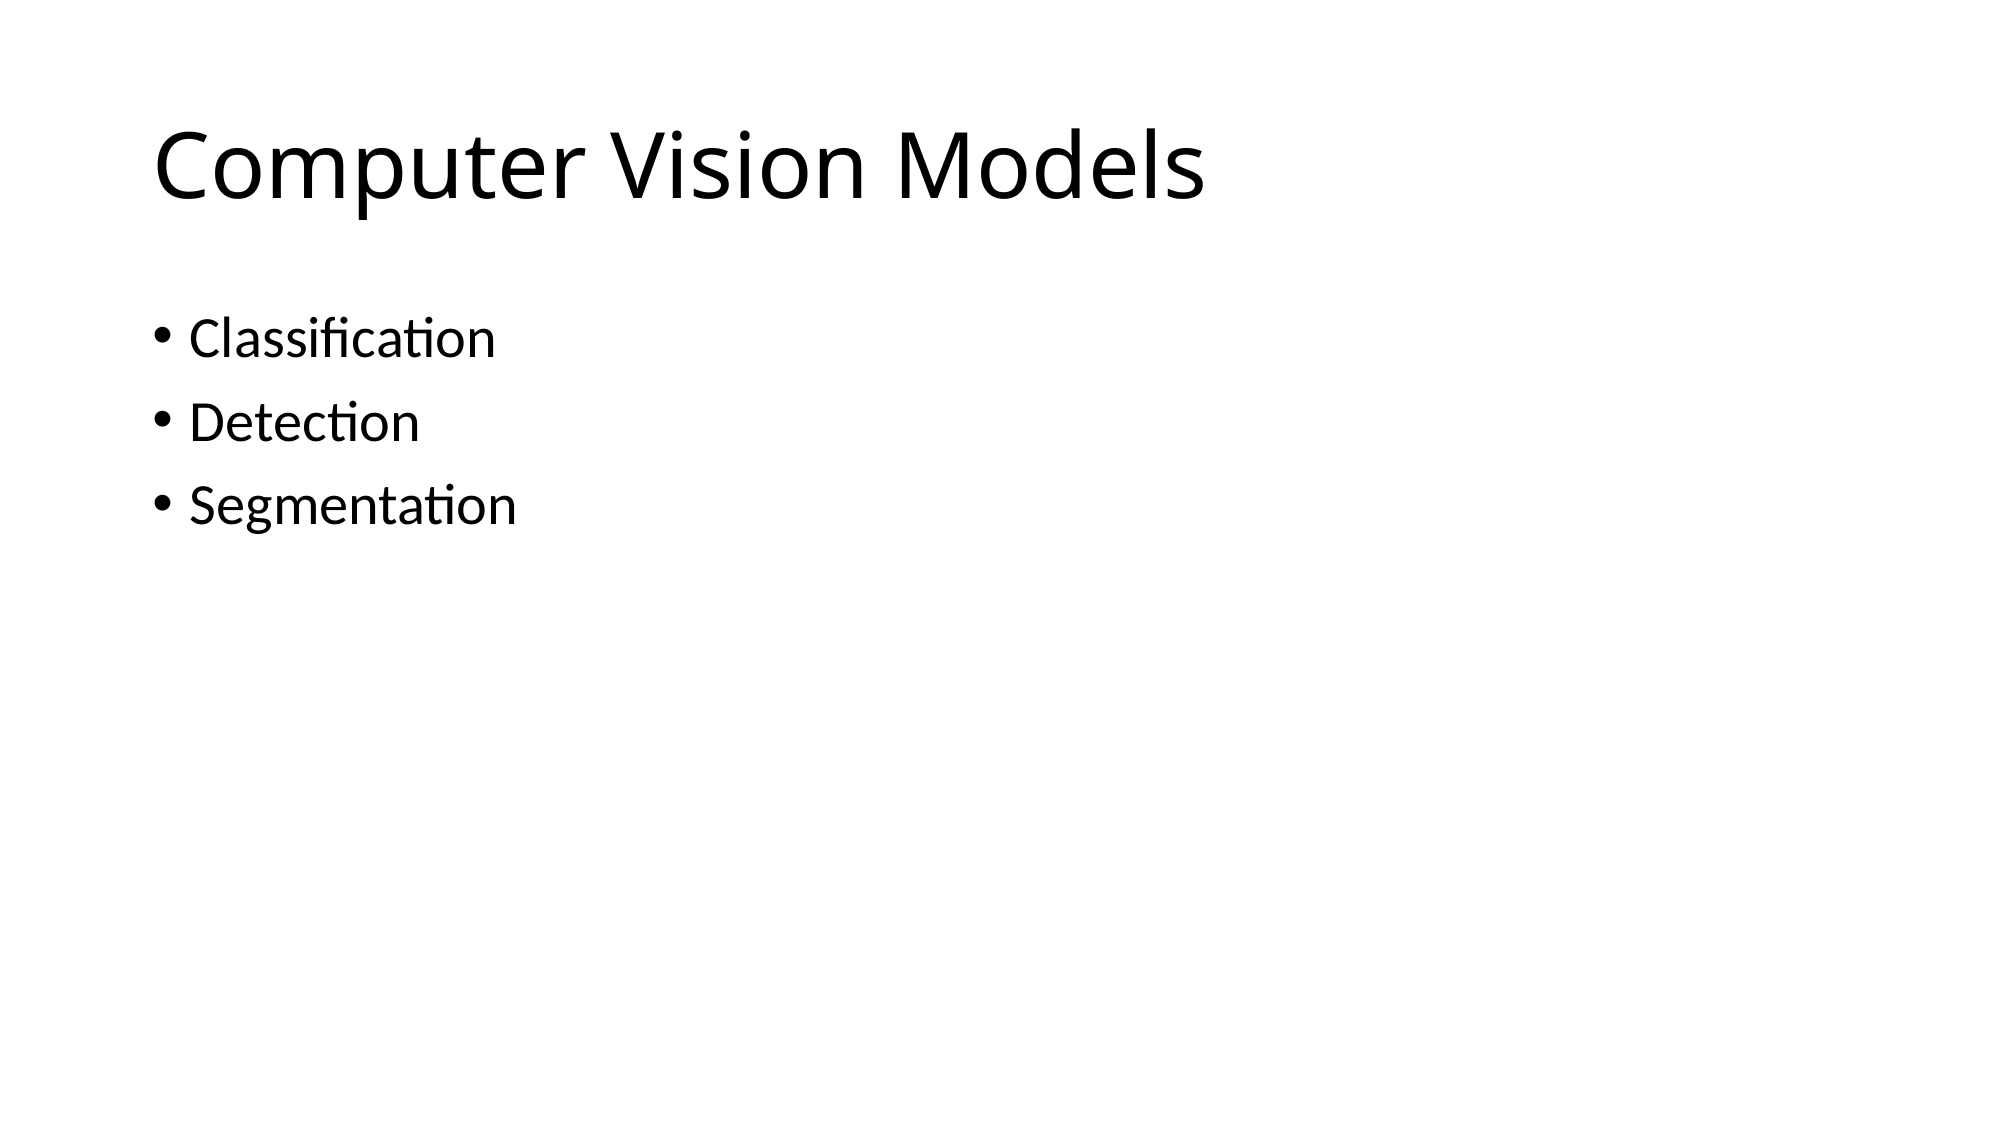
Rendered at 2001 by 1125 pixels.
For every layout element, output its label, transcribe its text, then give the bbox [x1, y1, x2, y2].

list Classification Detection Segmentation [137, 299, 1863, 1014]
title Computer Vision Models [137, 59, 1863, 278]
